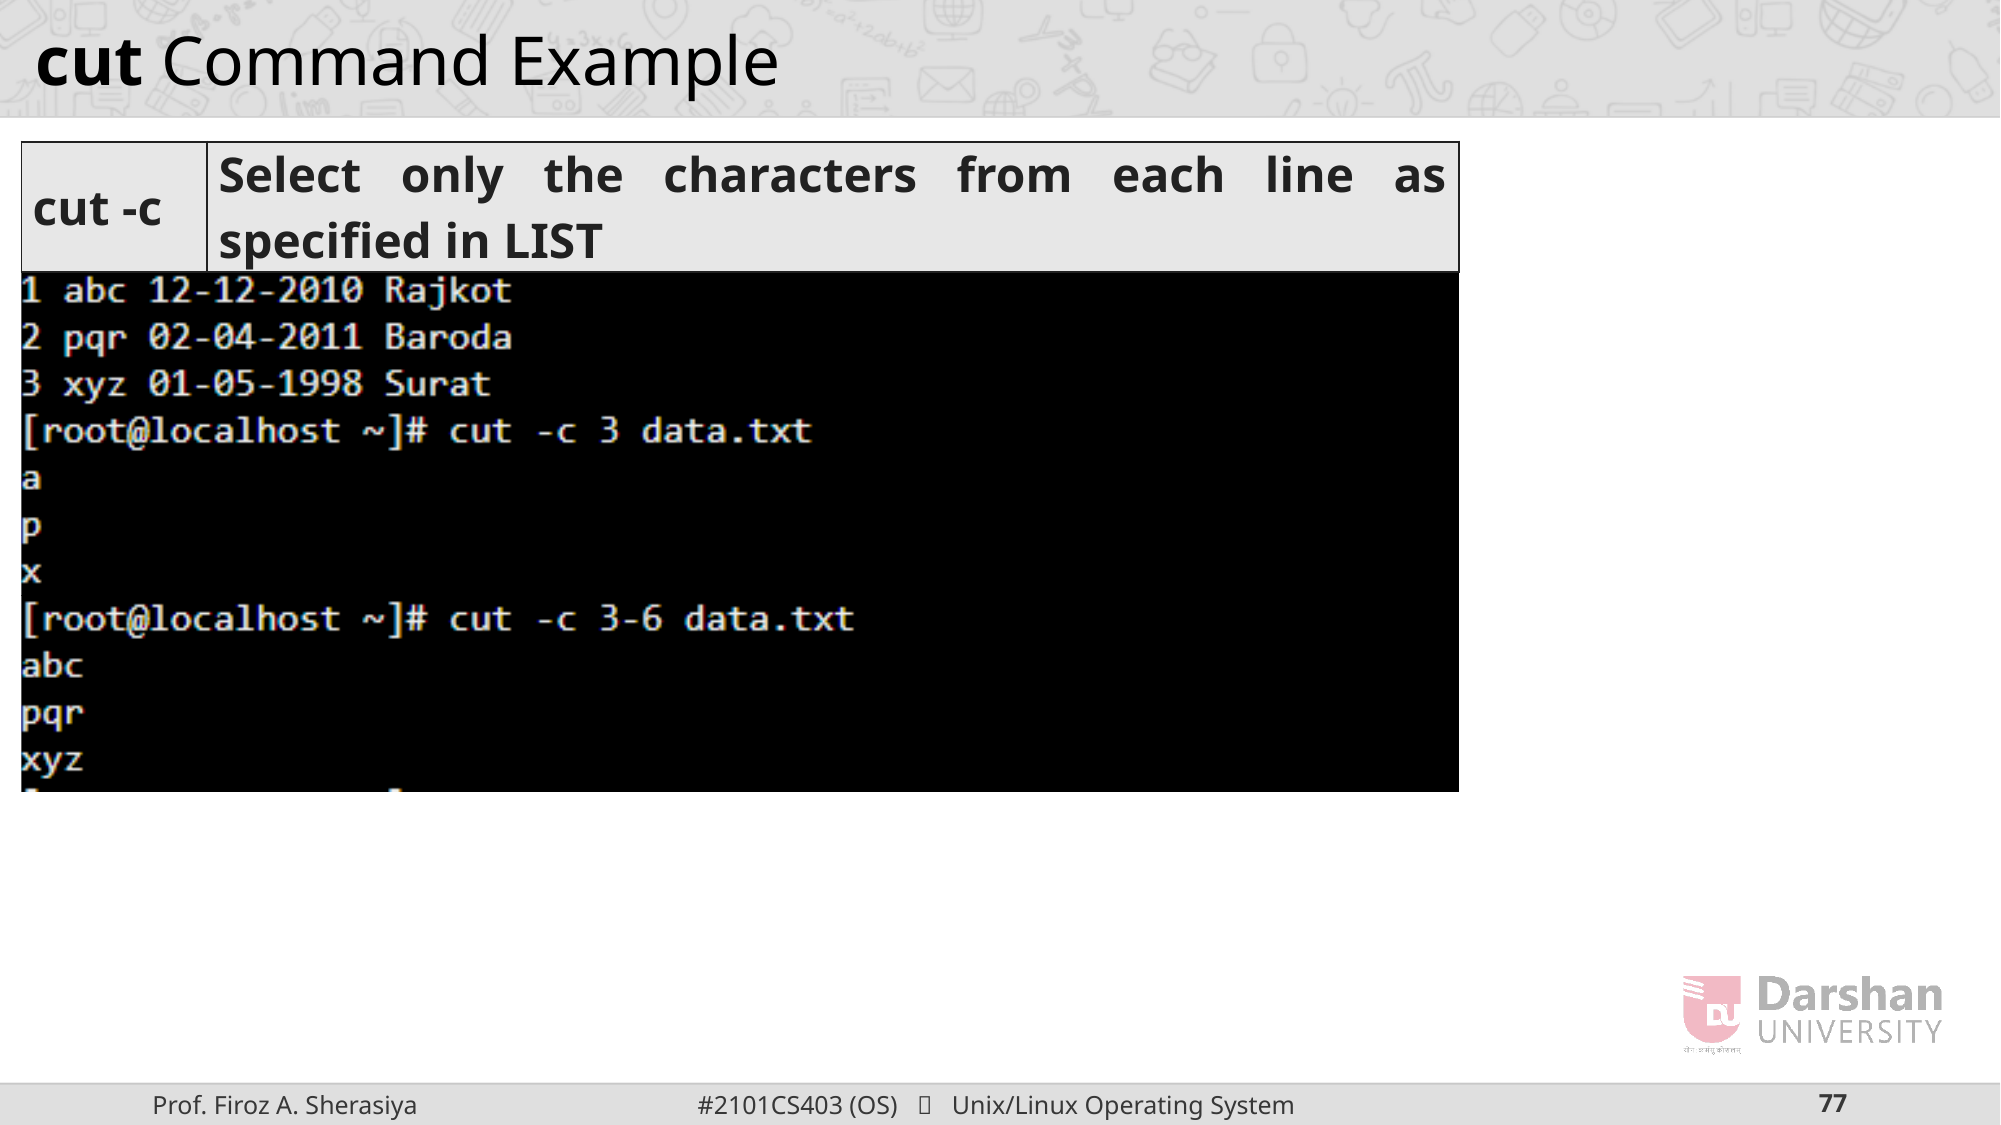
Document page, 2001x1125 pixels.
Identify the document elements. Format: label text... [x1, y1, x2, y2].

title cut Command Example [0, 0, 2000, 117]
picture [21, 220, 1459, 792]
table_cell Ignores case [1662, 951, 1963, 1079]
table_header cut -c [22, 143, 206, 220]
table_header Select only the characters from each line as specified in LIST [208, 143, 1458, 220]
